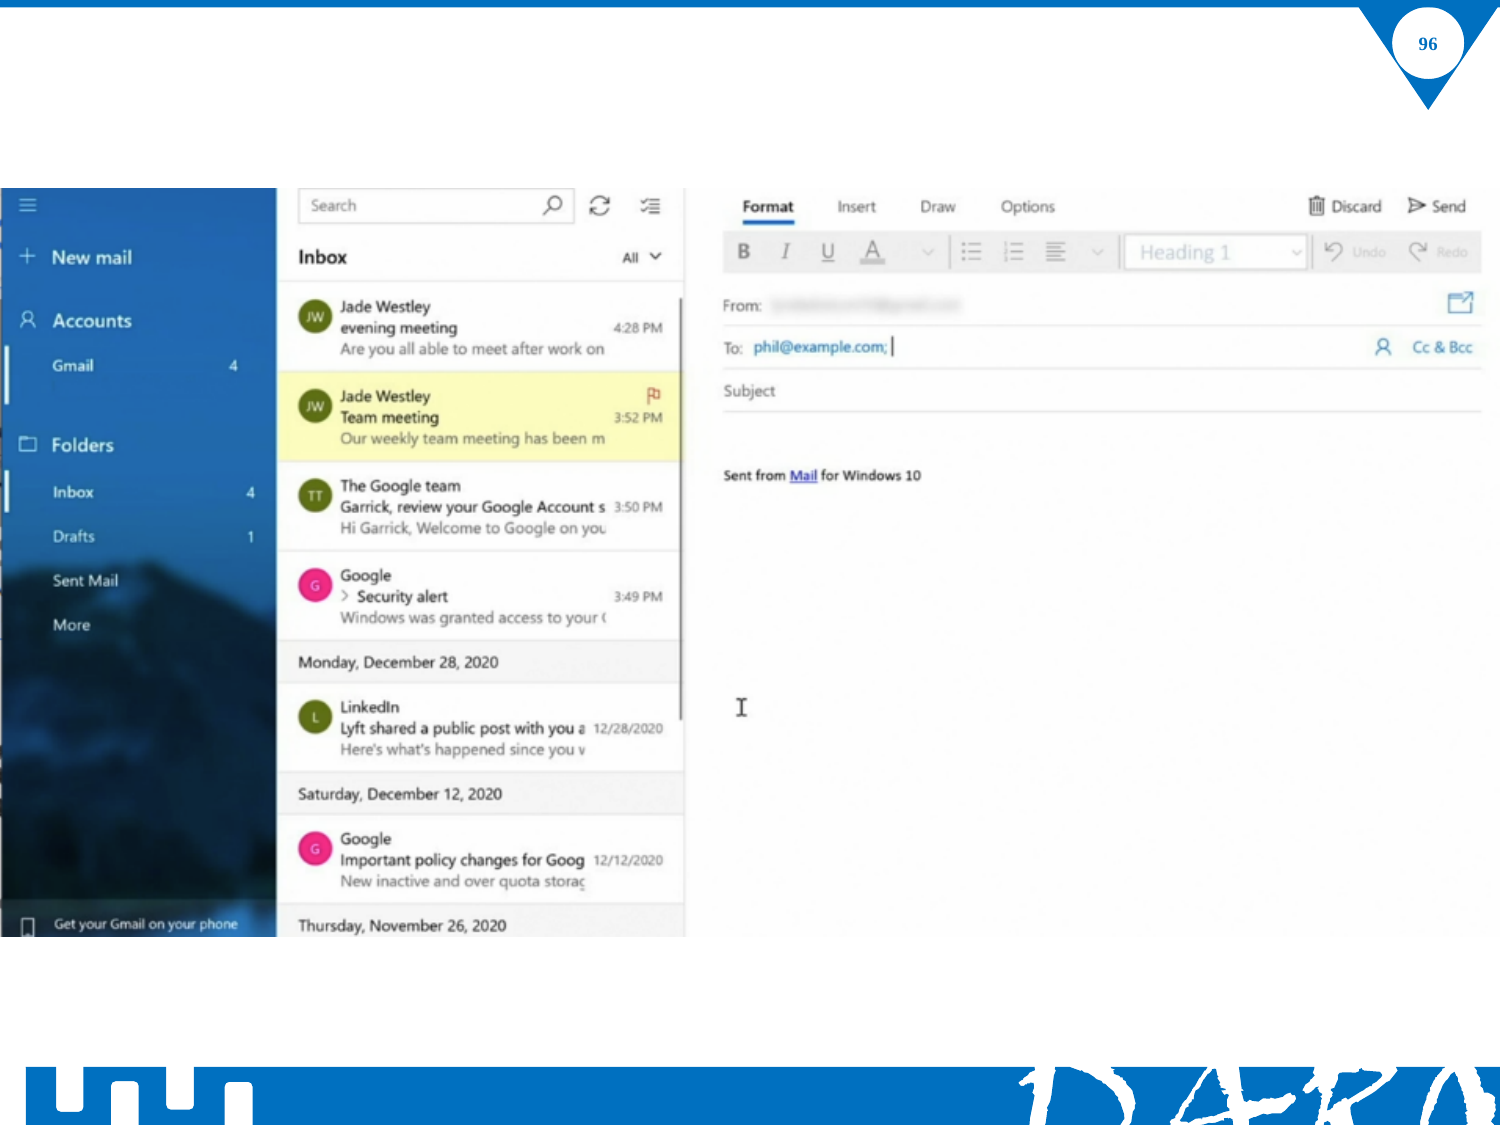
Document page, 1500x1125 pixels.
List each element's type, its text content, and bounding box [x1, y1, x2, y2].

picture [0, 188, 1500, 937]
slide_number 96 [1259, 13, 1500, 73]
